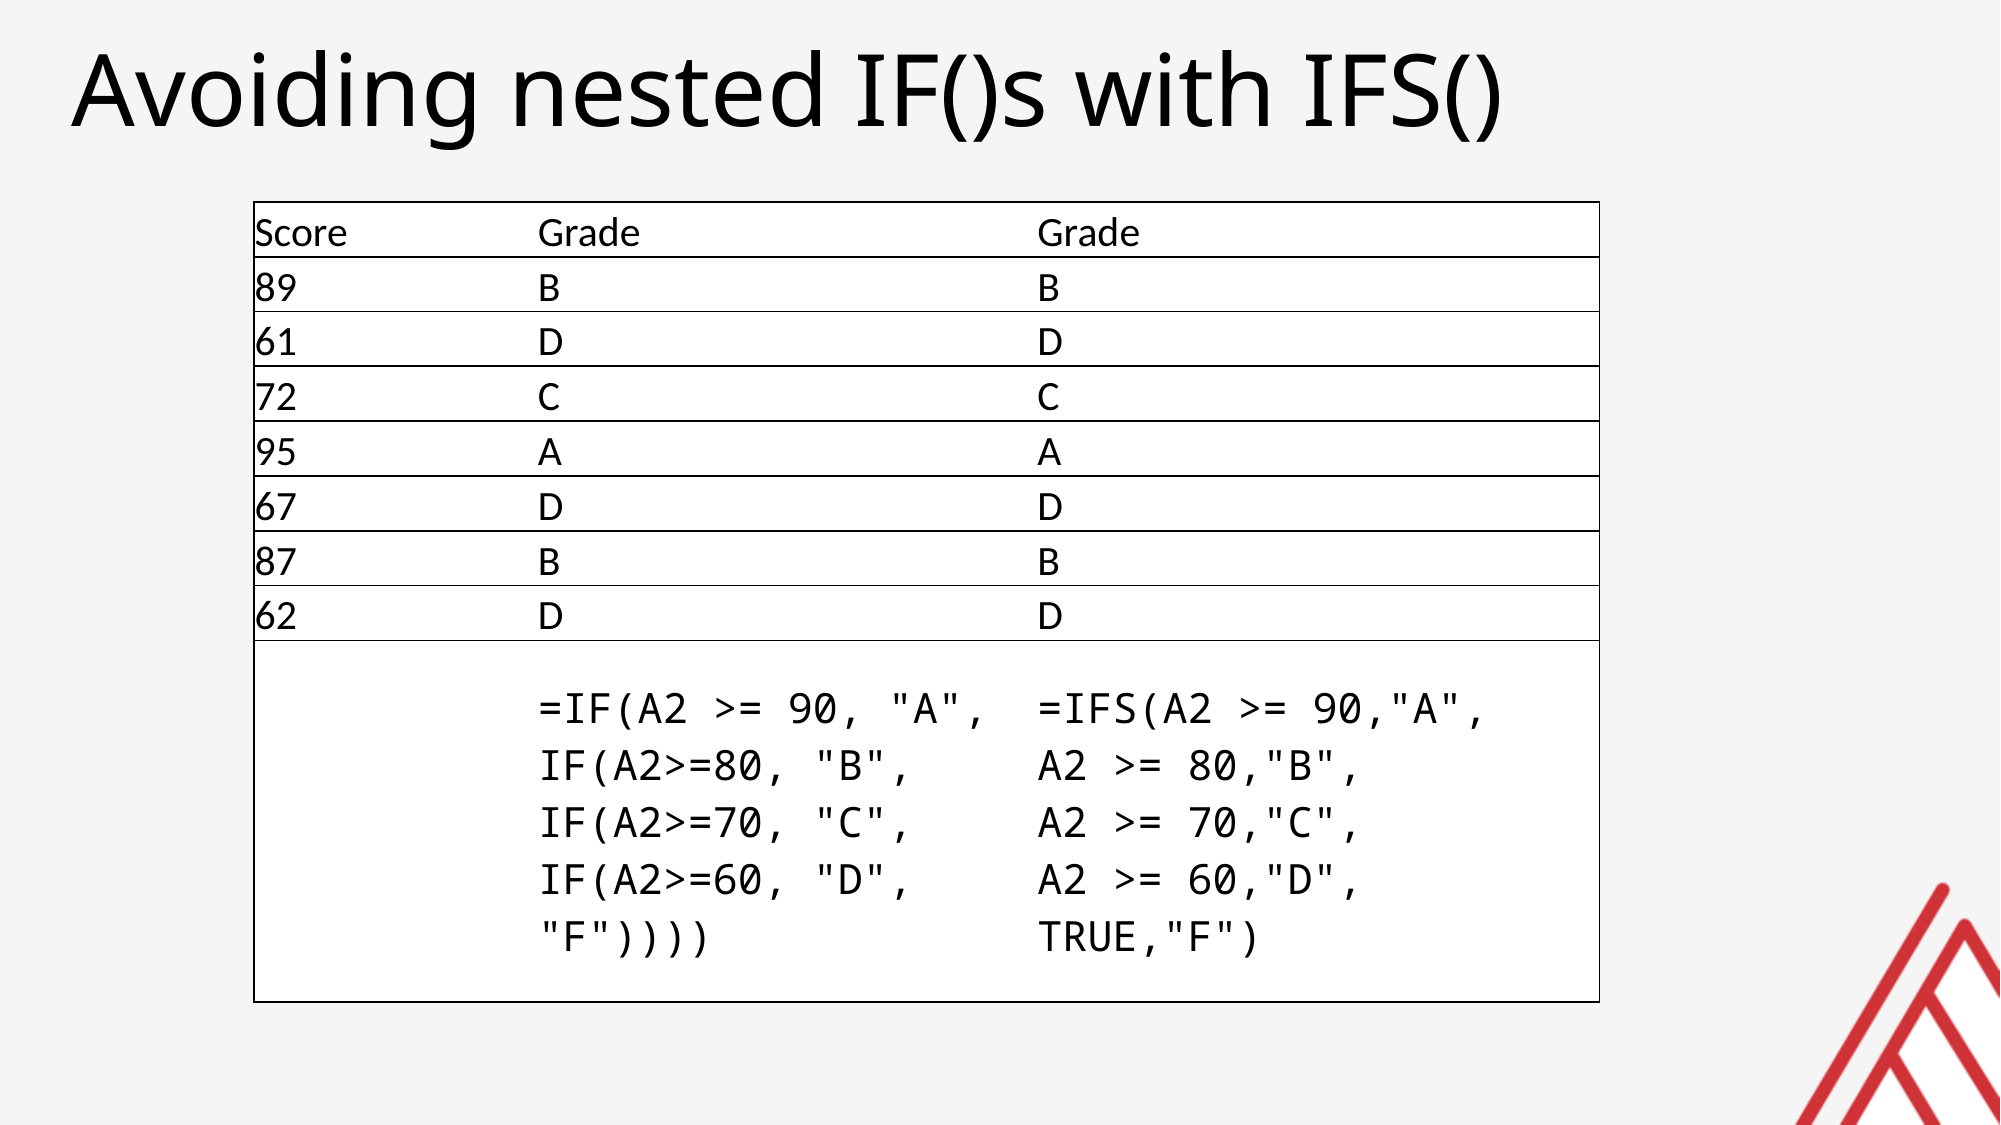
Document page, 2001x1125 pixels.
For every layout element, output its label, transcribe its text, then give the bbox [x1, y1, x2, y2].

table_header Grade [537, 203, 1037, 256]
table_cell D [1037, 312, 1599, 365]
table_cell 87 [255, 532, 537, 585]
table_cell 61 [255, 312, 537, 365]
table_cell B [537, 532, 1037, 585]
table_cell B [537, 258, 1037, 311]
table_cell D [537, 586, 1037, 640]
table_cell B [1037, 532, 1599, 585]
table_cell D [1037, 477, 1599, 530]
table_cell 67 [255, 477, 537, 530]
table_header Grade [1037, 203, 1599, 256]
table_cell C [1037, 367, 1599, 420]
table_header Score [255, 203, 537, 256]
table_cell C [537, 367, 1037, 420]
table_cell A [537, 422, 1037, 475]
table_cell A [1037, 422, 1599, 475]
picture [1786, 881, 2000, 1125]
text_box Avoiding nested IF()s with IFS() [56, 18, 1755, 154]
table_cell =IFS(A2 >= 90,"A", A2 >= 80,"B", A2 >= 70,"C", A2 >= 60,"D", TRUE,"F") [1037, 641, 1599, 1001]
table_cell D [1037, 586, 1599, 640]
table_cell D [537, 312, 1037, 365]
table_cell D [537, 477, 1037, 530]
table_cell 62 [255, 586, 537, 640]
table_cell 89 [255, 258, 537, 311]
table_cell =IF(A2 >= 90, "A", IF(A2>=80, "B", IF(A2>=70, "C", IF(A2>=60, "D", "F")))) [537, 641, 1037, 1001]
table_cell 95 [255, 422, 537, 475]
table_cell 72 [255, 367, 537, 420]
table_cell B [1037, 258, 1599, 311]
table_cell [255, 641, 537, 1001]
